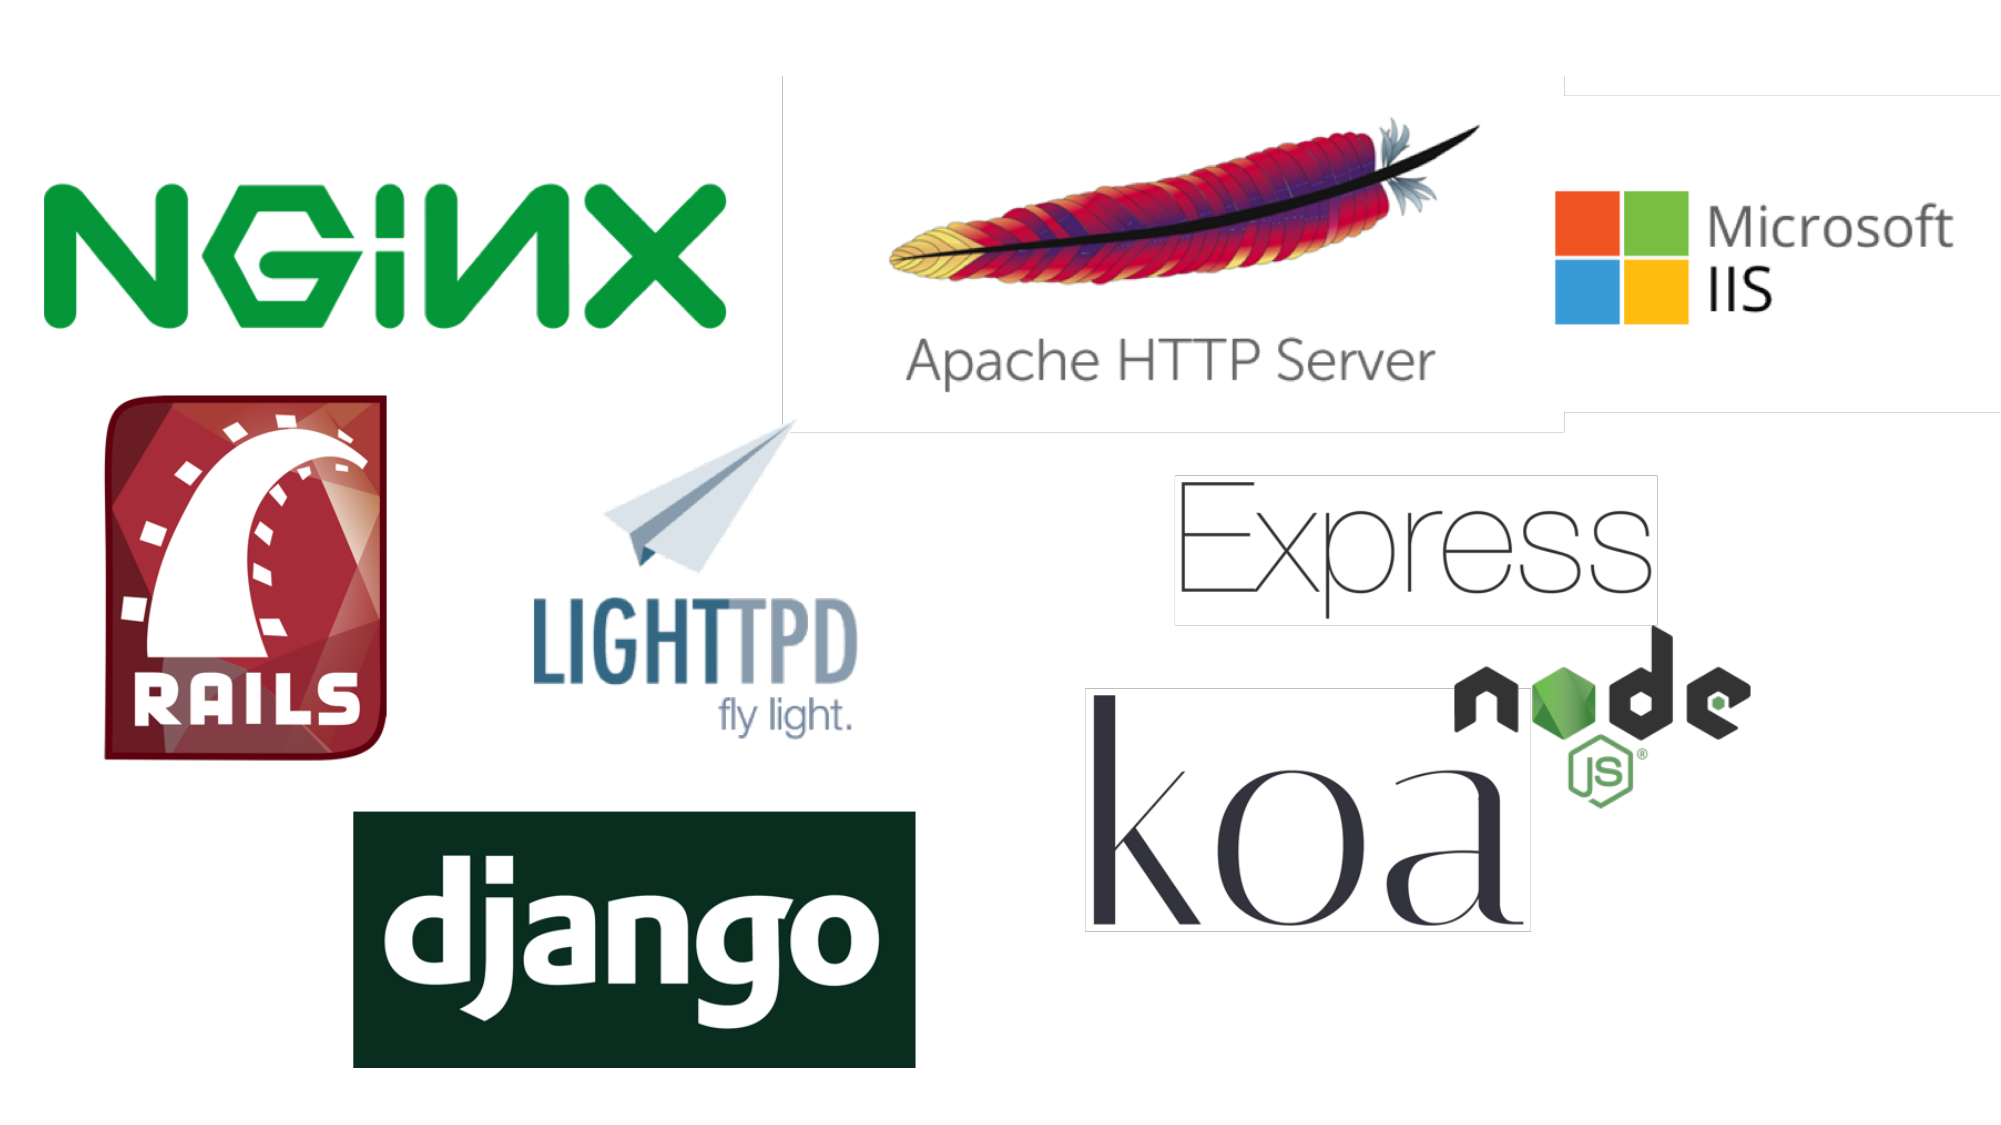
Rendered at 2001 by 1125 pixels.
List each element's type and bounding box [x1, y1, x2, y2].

picture [44, 76, 2000, 1068]
